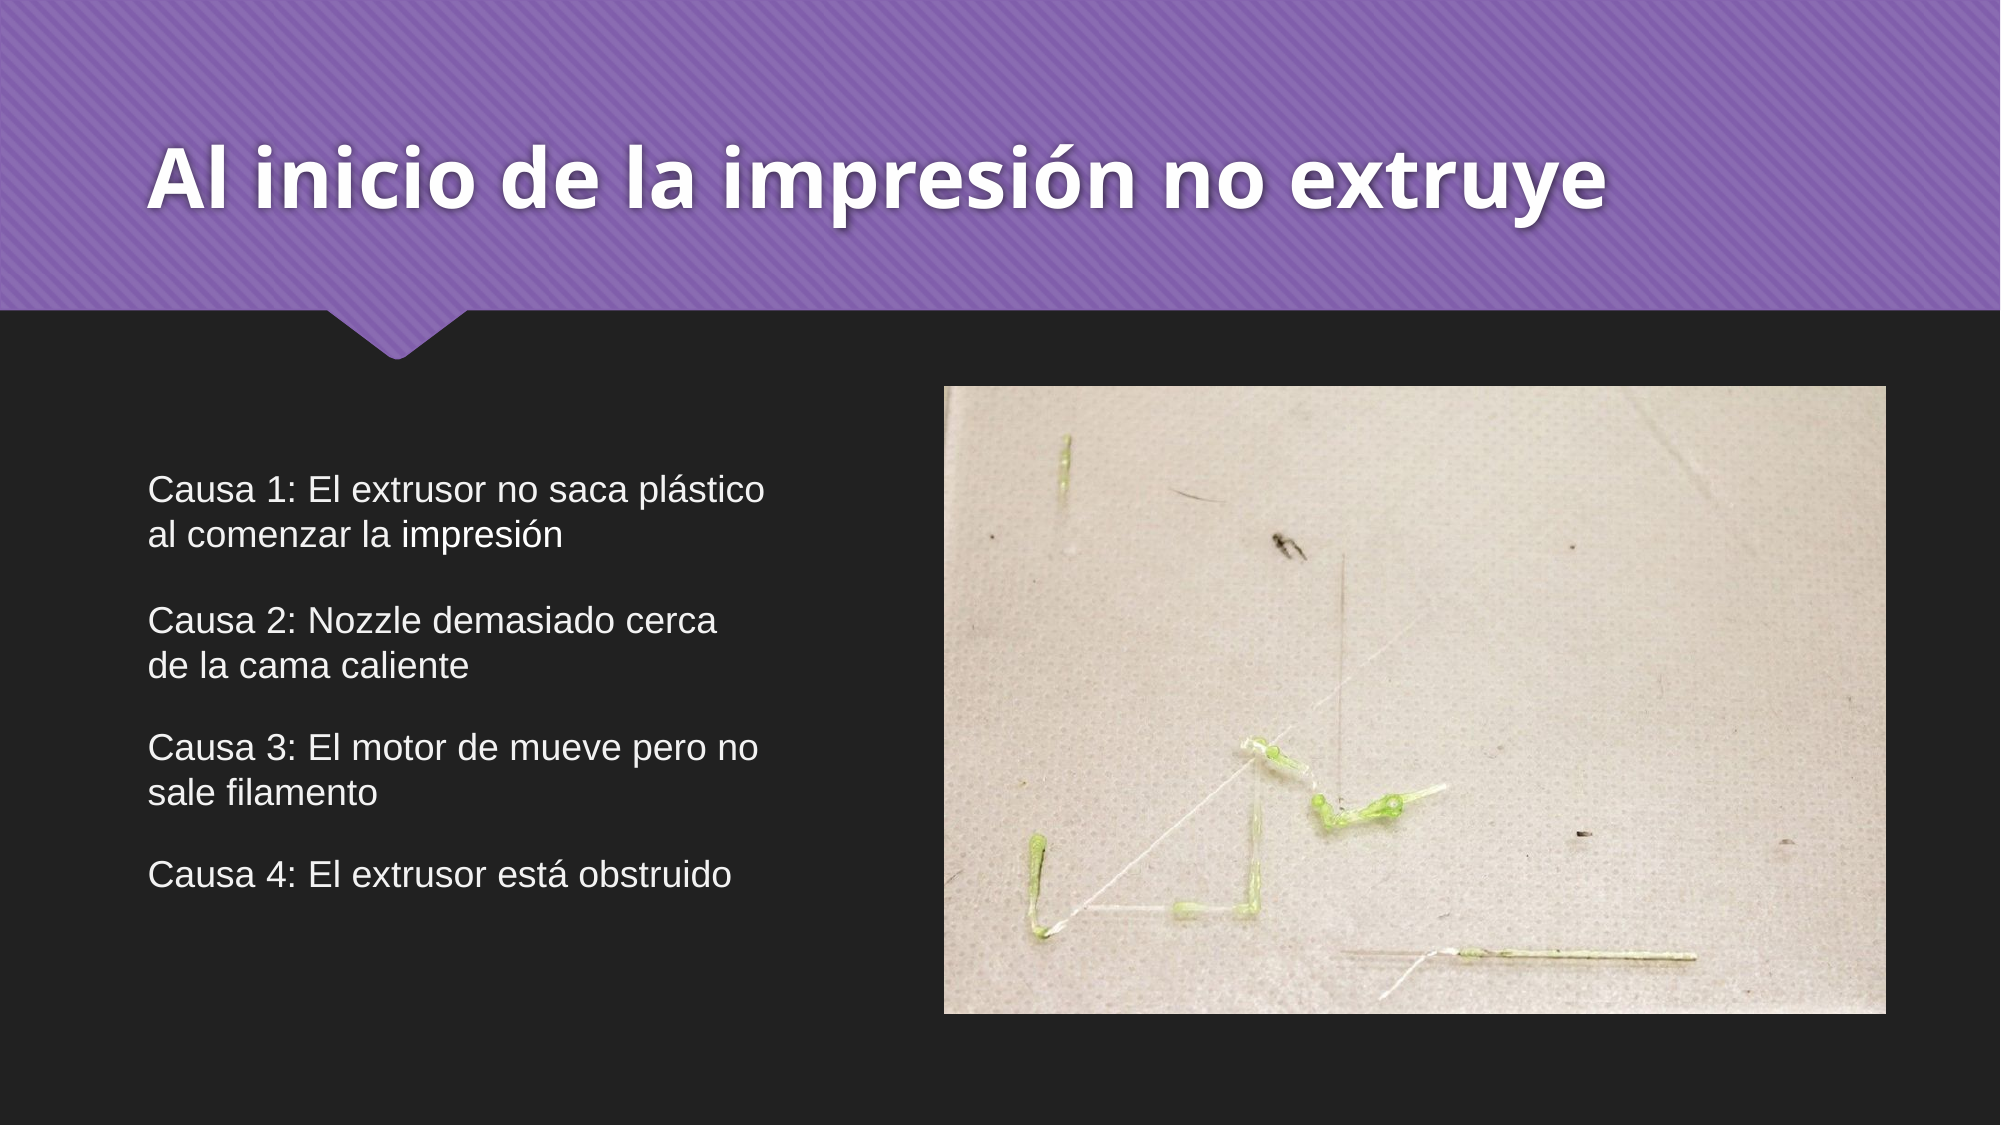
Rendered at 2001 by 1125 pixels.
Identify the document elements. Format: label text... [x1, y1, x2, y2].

text_box Causa 4: El extrusor está obstruido [132, 842, 784, 902]
text_box Causa 3: El motor de mueve pero no sale filamento [132, 715, 784, 821]
text_box Causa 2: Nozzle demasiado cerca de la cama caliente [132, 588, 784, 694]
picture [944, 386, 1886, 1014]
text_box Causa 1: El extrusor no saca plástico al comenzar la impresión [132, 457, 784, 563]
title Al inicio de la impresión no extruye [132, 73, 1868, 233]
